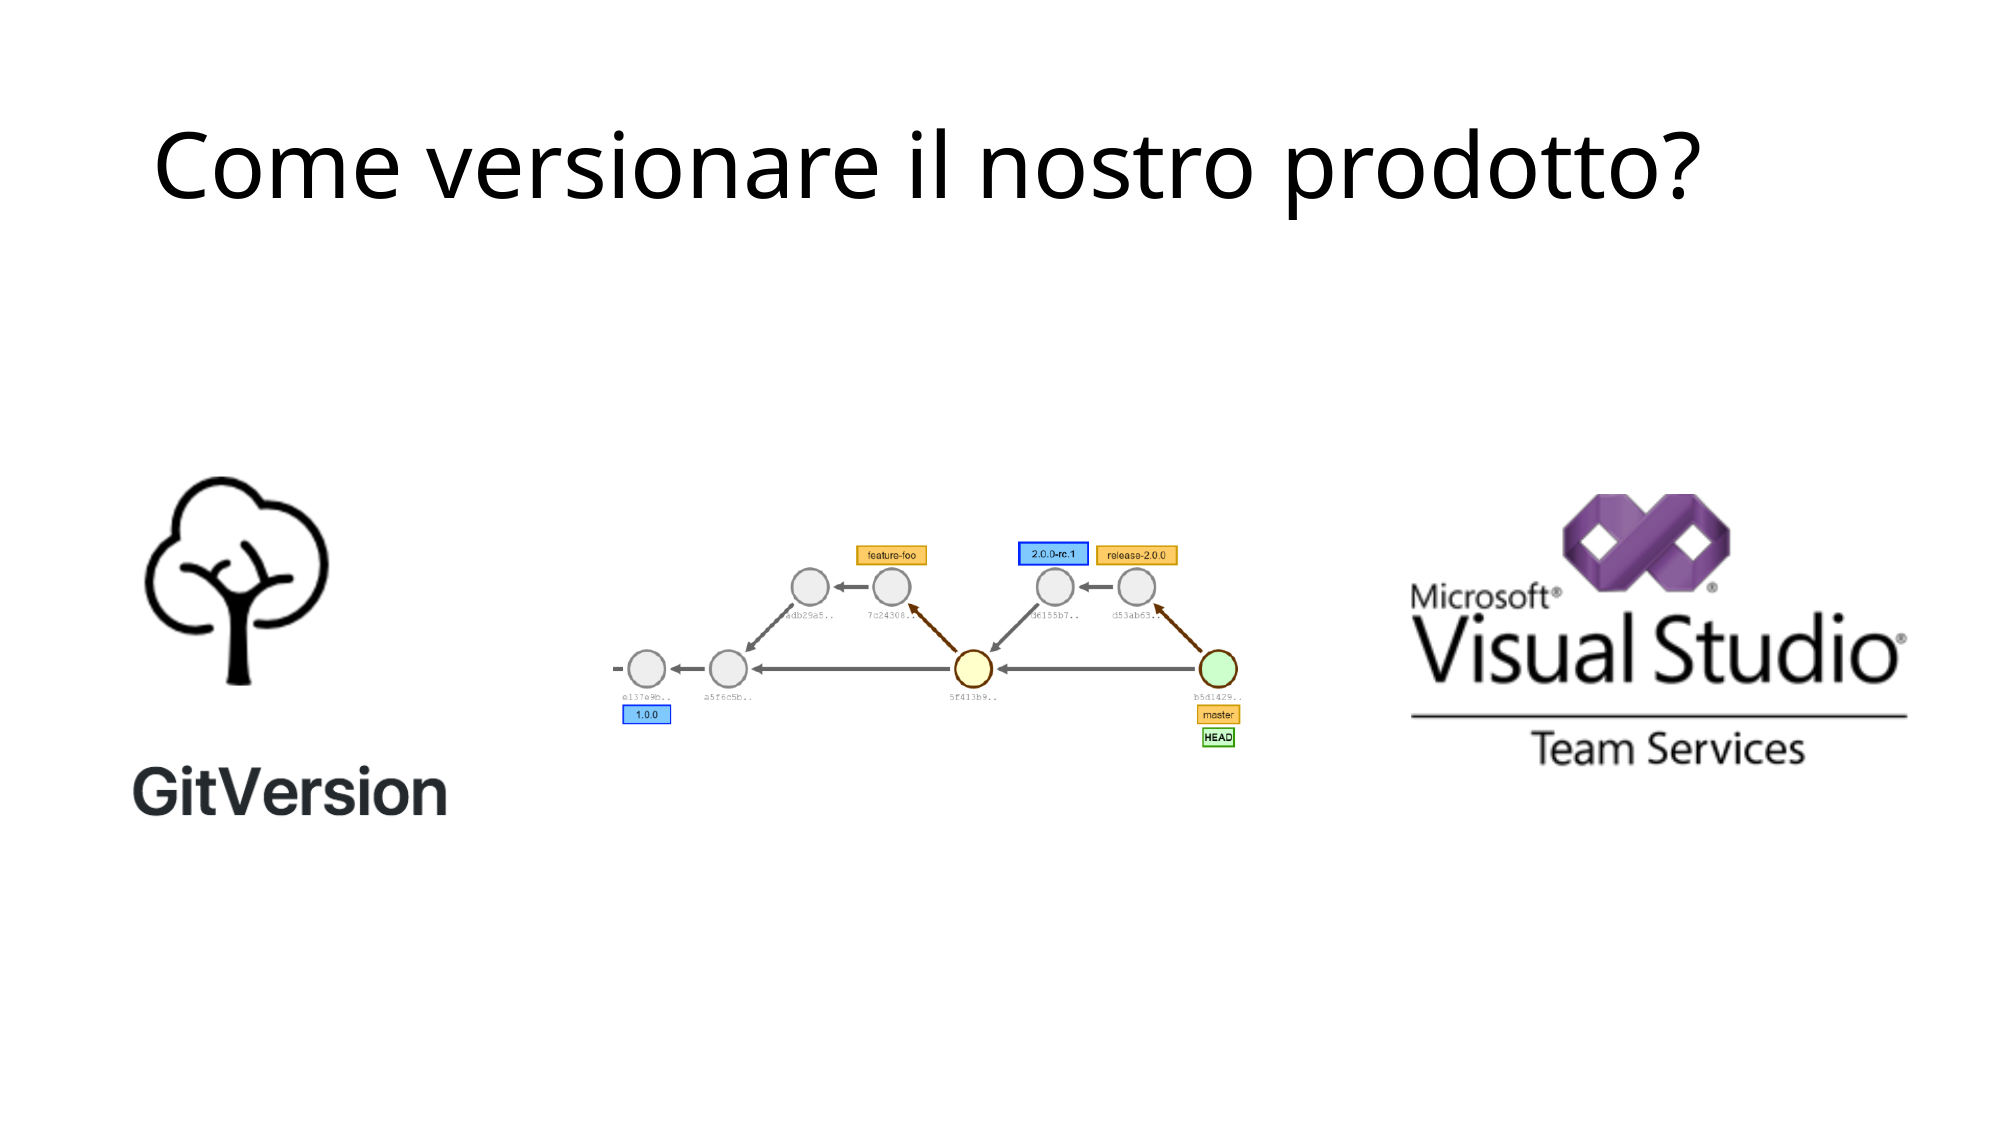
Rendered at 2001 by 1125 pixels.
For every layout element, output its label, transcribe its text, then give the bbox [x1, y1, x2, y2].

picture [1411, 494, 1912, 781]
title Come versionare il nostro prodotto? [137, 59, 1863, 278]
picture [103, 439, 477, 836]
picture [613, 513, 1274, 762]
